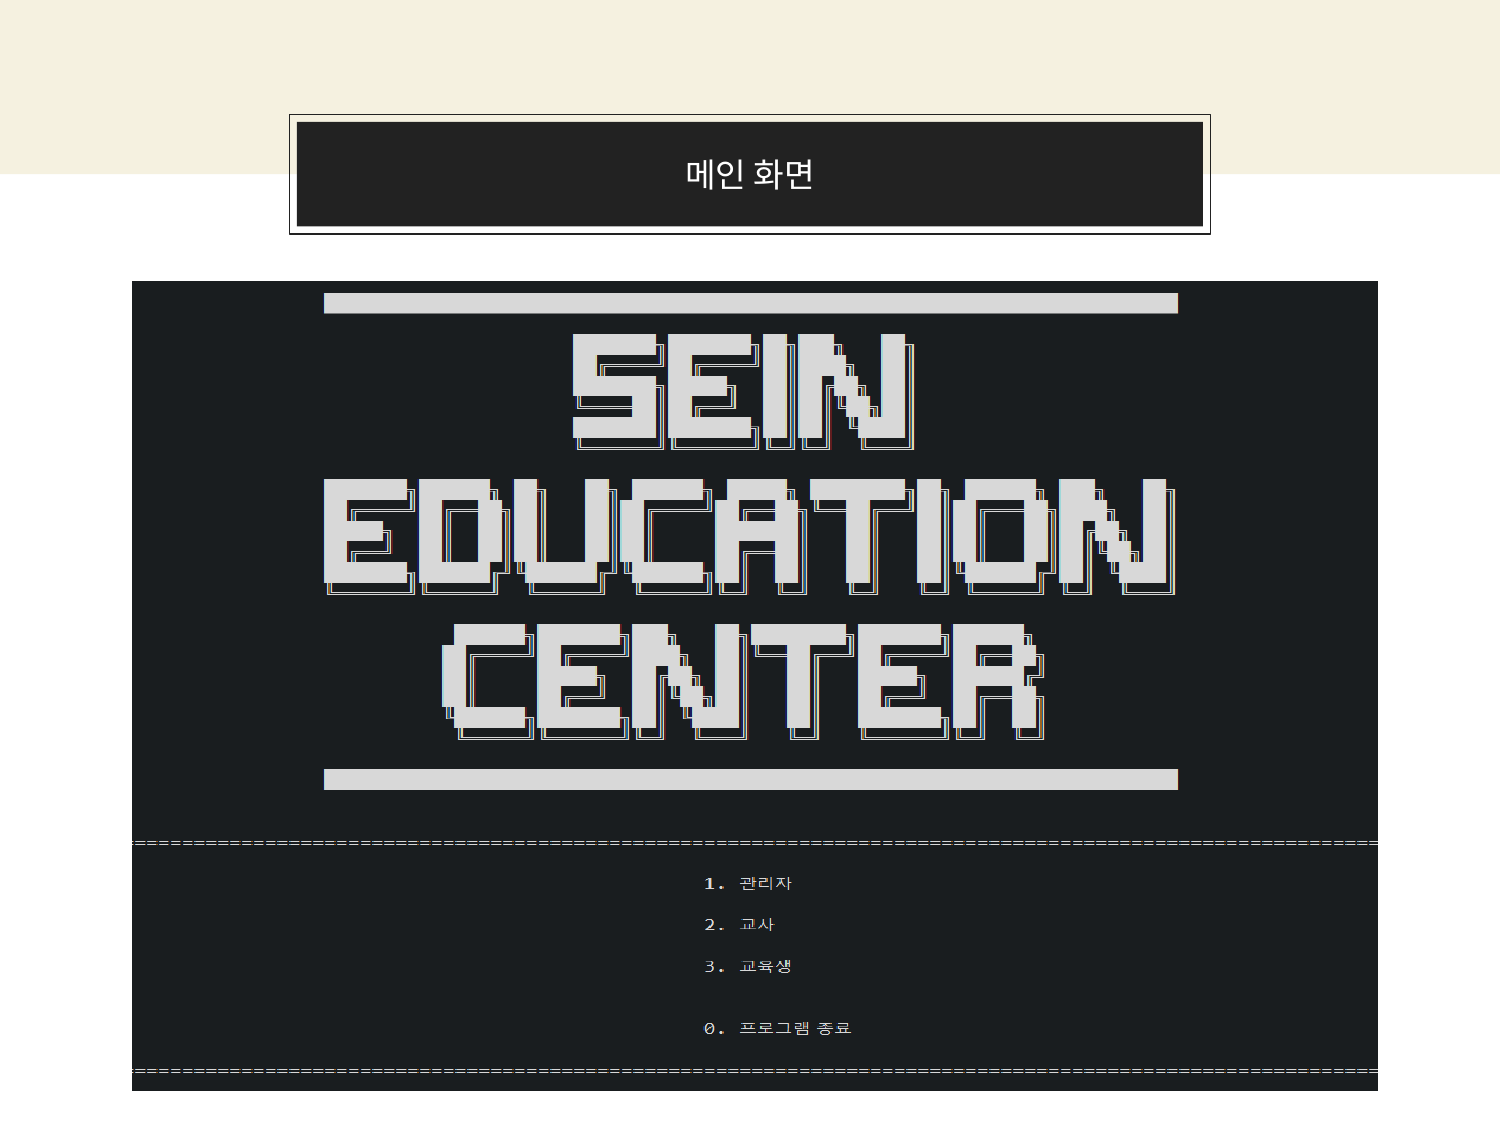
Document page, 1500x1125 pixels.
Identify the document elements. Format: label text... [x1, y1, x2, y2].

title 메인 화면 [296, 121, 1203, 227]
picture [132, 281, 1378, 1091]
